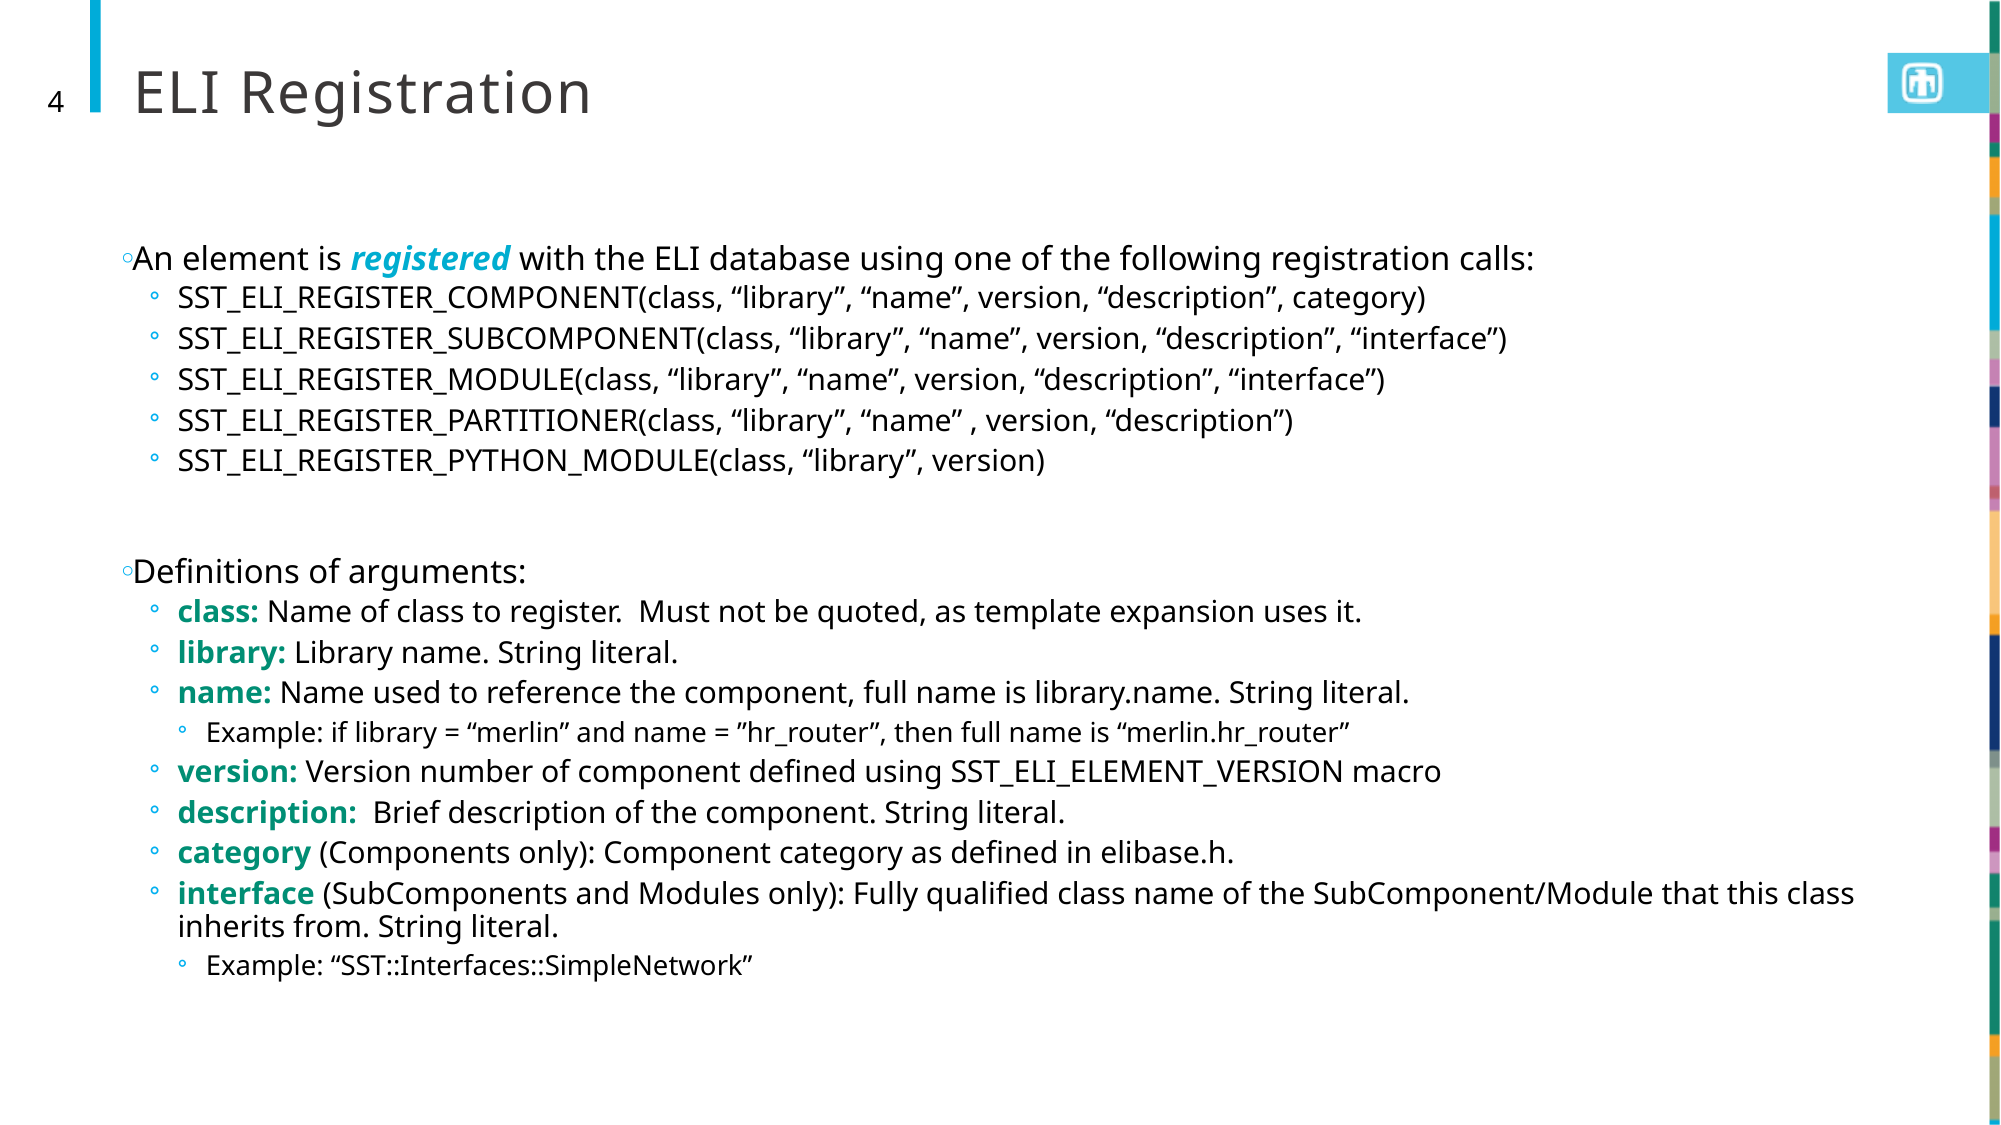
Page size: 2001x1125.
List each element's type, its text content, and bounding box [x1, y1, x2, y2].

picture [1990, 1, 1999, 215]
picture [1901, 62, 1944, 104]
slide_number 4 [10, 73, 80, 133]
list An element is registered with the ELI database using one of the following registration calls: SST_ELI_REGISTER_COMPONENT(class, “library”, “name”, version, “description”, category) SST_ELI_REGISTER_SUBCOMPONENT(class, “library”, “name”, version, “description”, “interface”) SST_ELI_REGISTER_MODULE(class, “library”, “name”, version, “description”, “interface”) SST_ELI_REGISTER_PARTITIONER(class, “library”, “name” , version, “description”) SST_ELI_REGISTER_PYTHON_MODULE(class, “library”, version) Definitions of arguments: class: Name of class to register. Must not be quoted, as template expansion uses it. library: Library name. String literal. name: Name used to reference the component, full name is library.name. String literal. Example: if library = “merlin” and name = ”hr_router”, then full name is “merlin.hr_router” version: Version number of component defined using SST_ELI_ELEMENT_VERSION macro description: Brief description of the component. String literal. category (Components only): Component category as defined in elibase.h. interface (SubComponents and Modules only): Fully qualified class name of the SubComponent/Module that this class inherits from. String literal. Example: “SST::Interfaces::SimpleNetwork” [118, 234, 1889, 1000]
title ELI Registration [118, 39, 1769, 133]
picture [1990, 330, 1999, 1120]
